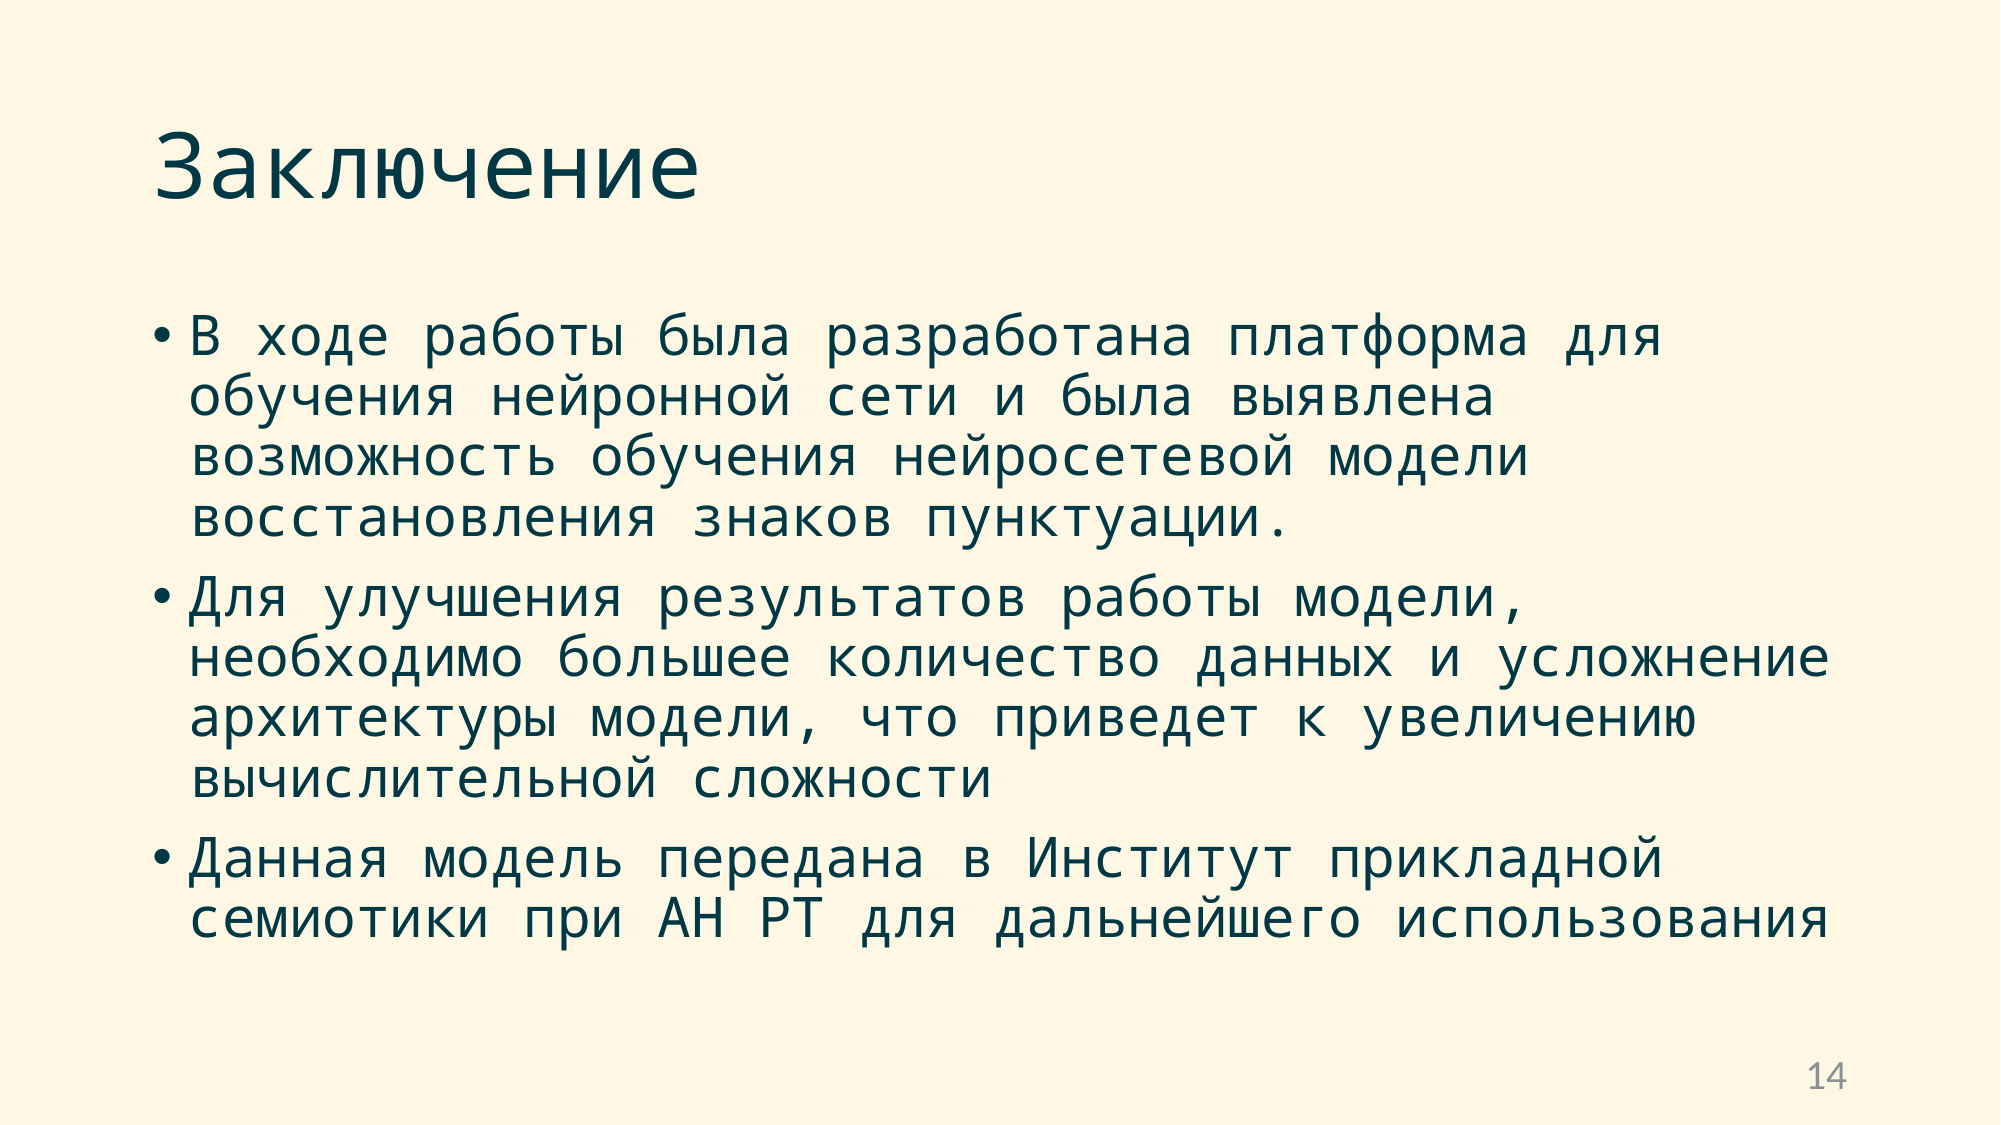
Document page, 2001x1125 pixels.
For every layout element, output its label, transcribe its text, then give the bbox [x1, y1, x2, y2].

slide_number 14 [1412, 1042, 1863, 1103]
title Заключение [137, 59, 1863, 278]
list В ходе работы была разработана платформа для обучения нейронной сети и была выявлена возможность обучения нейросетевой модели восстановления знаков пунктуации. Для улучшения результатов работы модели, необходимо большее количество данных и усложнение архитектуры модели, что приведет к увеличению вычислительной сложности Данная модель передана в Институт прикладной семиотики при АН РТ для дальнейшего использования [137, 299, 1863, 1014]
